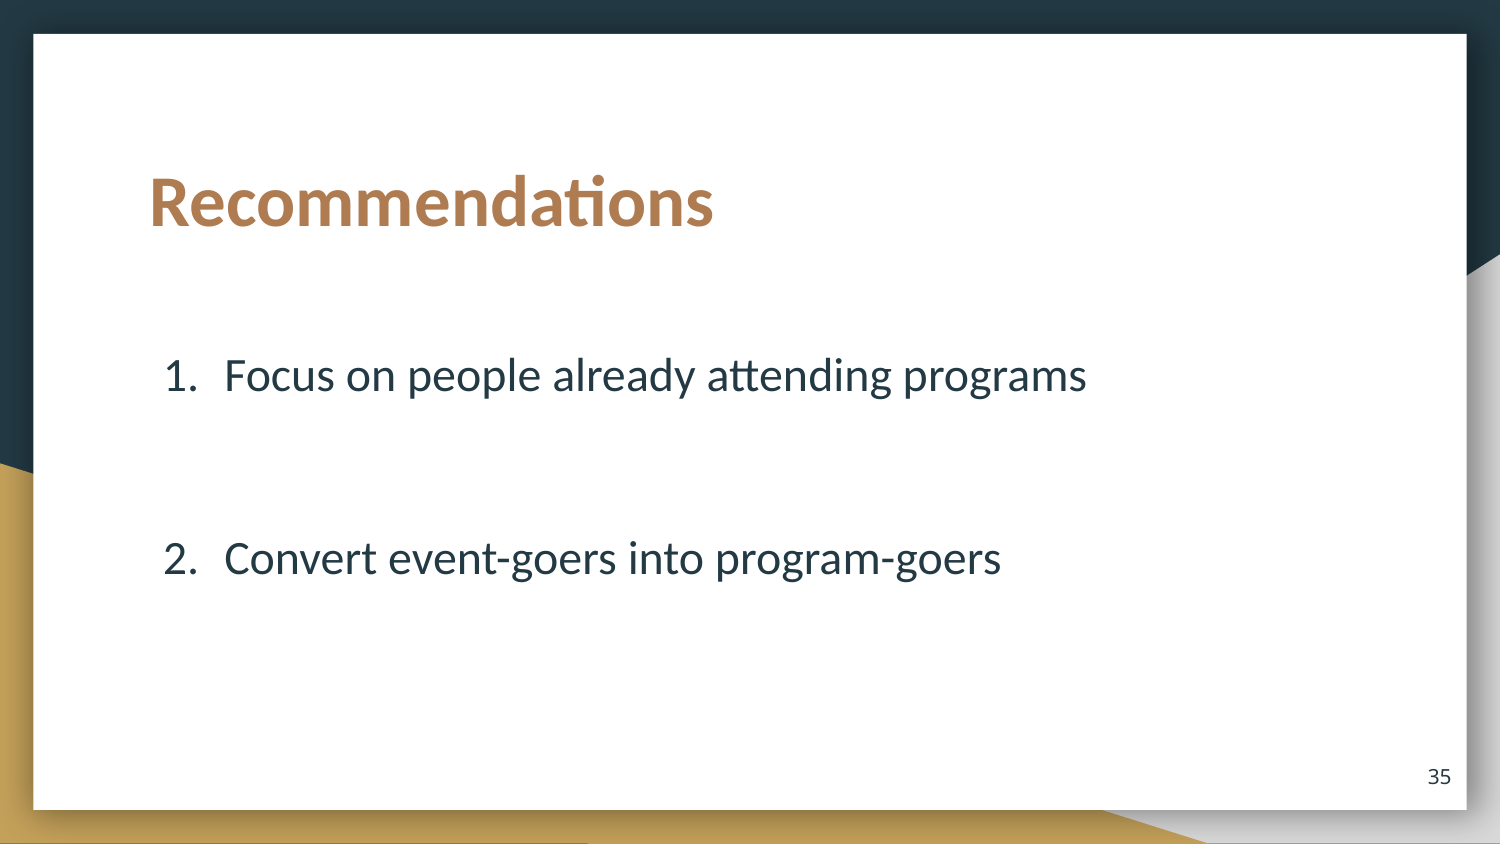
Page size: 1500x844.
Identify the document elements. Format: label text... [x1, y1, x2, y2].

slide_number ‹#› [1376, 745, 1467, 810]
list Focus on people already attending programs Convert event-goers into program-goers [134, 320, 1366, 655]
title Recommendations [134, 138, 1366, 296]
